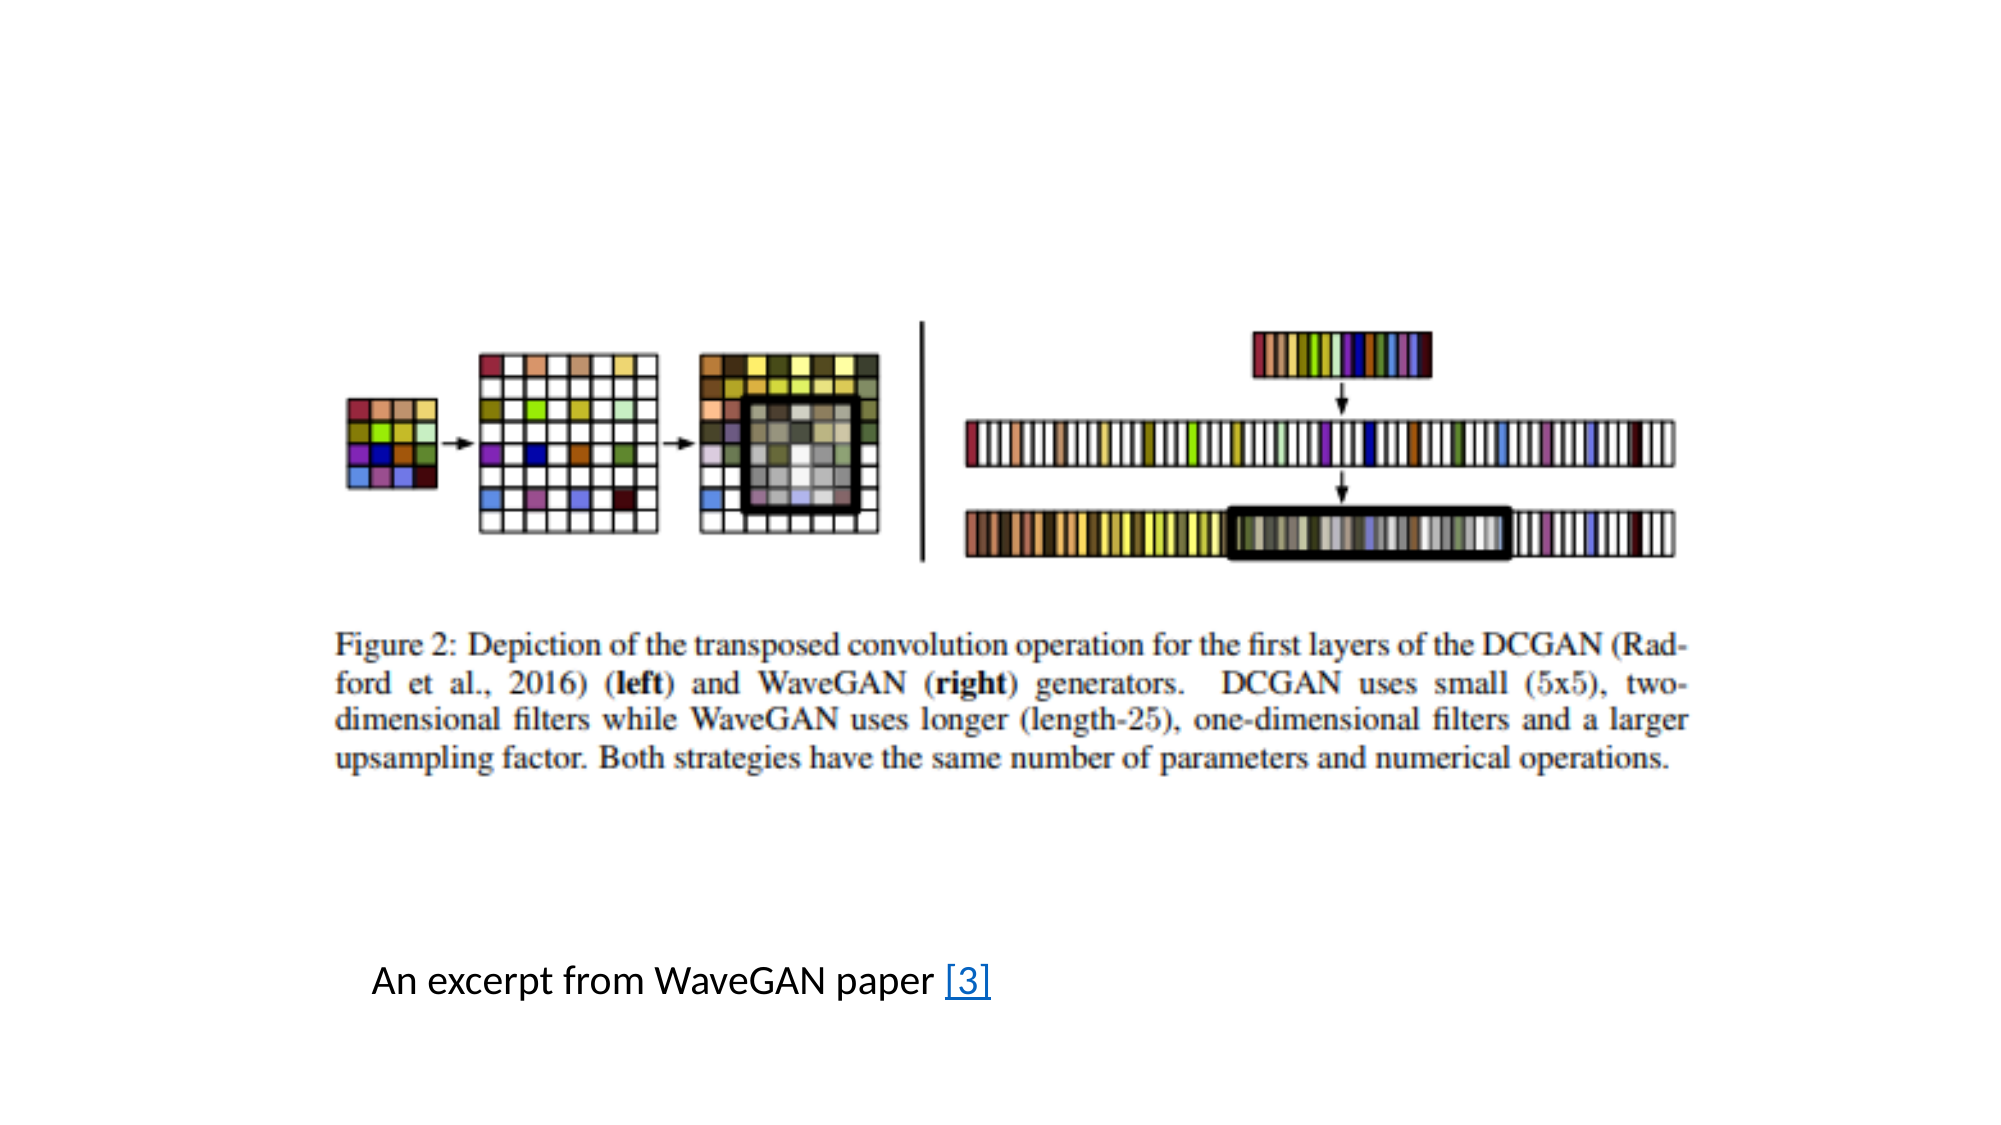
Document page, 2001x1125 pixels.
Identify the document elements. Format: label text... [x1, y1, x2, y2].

text_box An excerpt from WaveGAN paper [3] [356, 945, 1675, 1011]
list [272, 304, 1728, 787]
